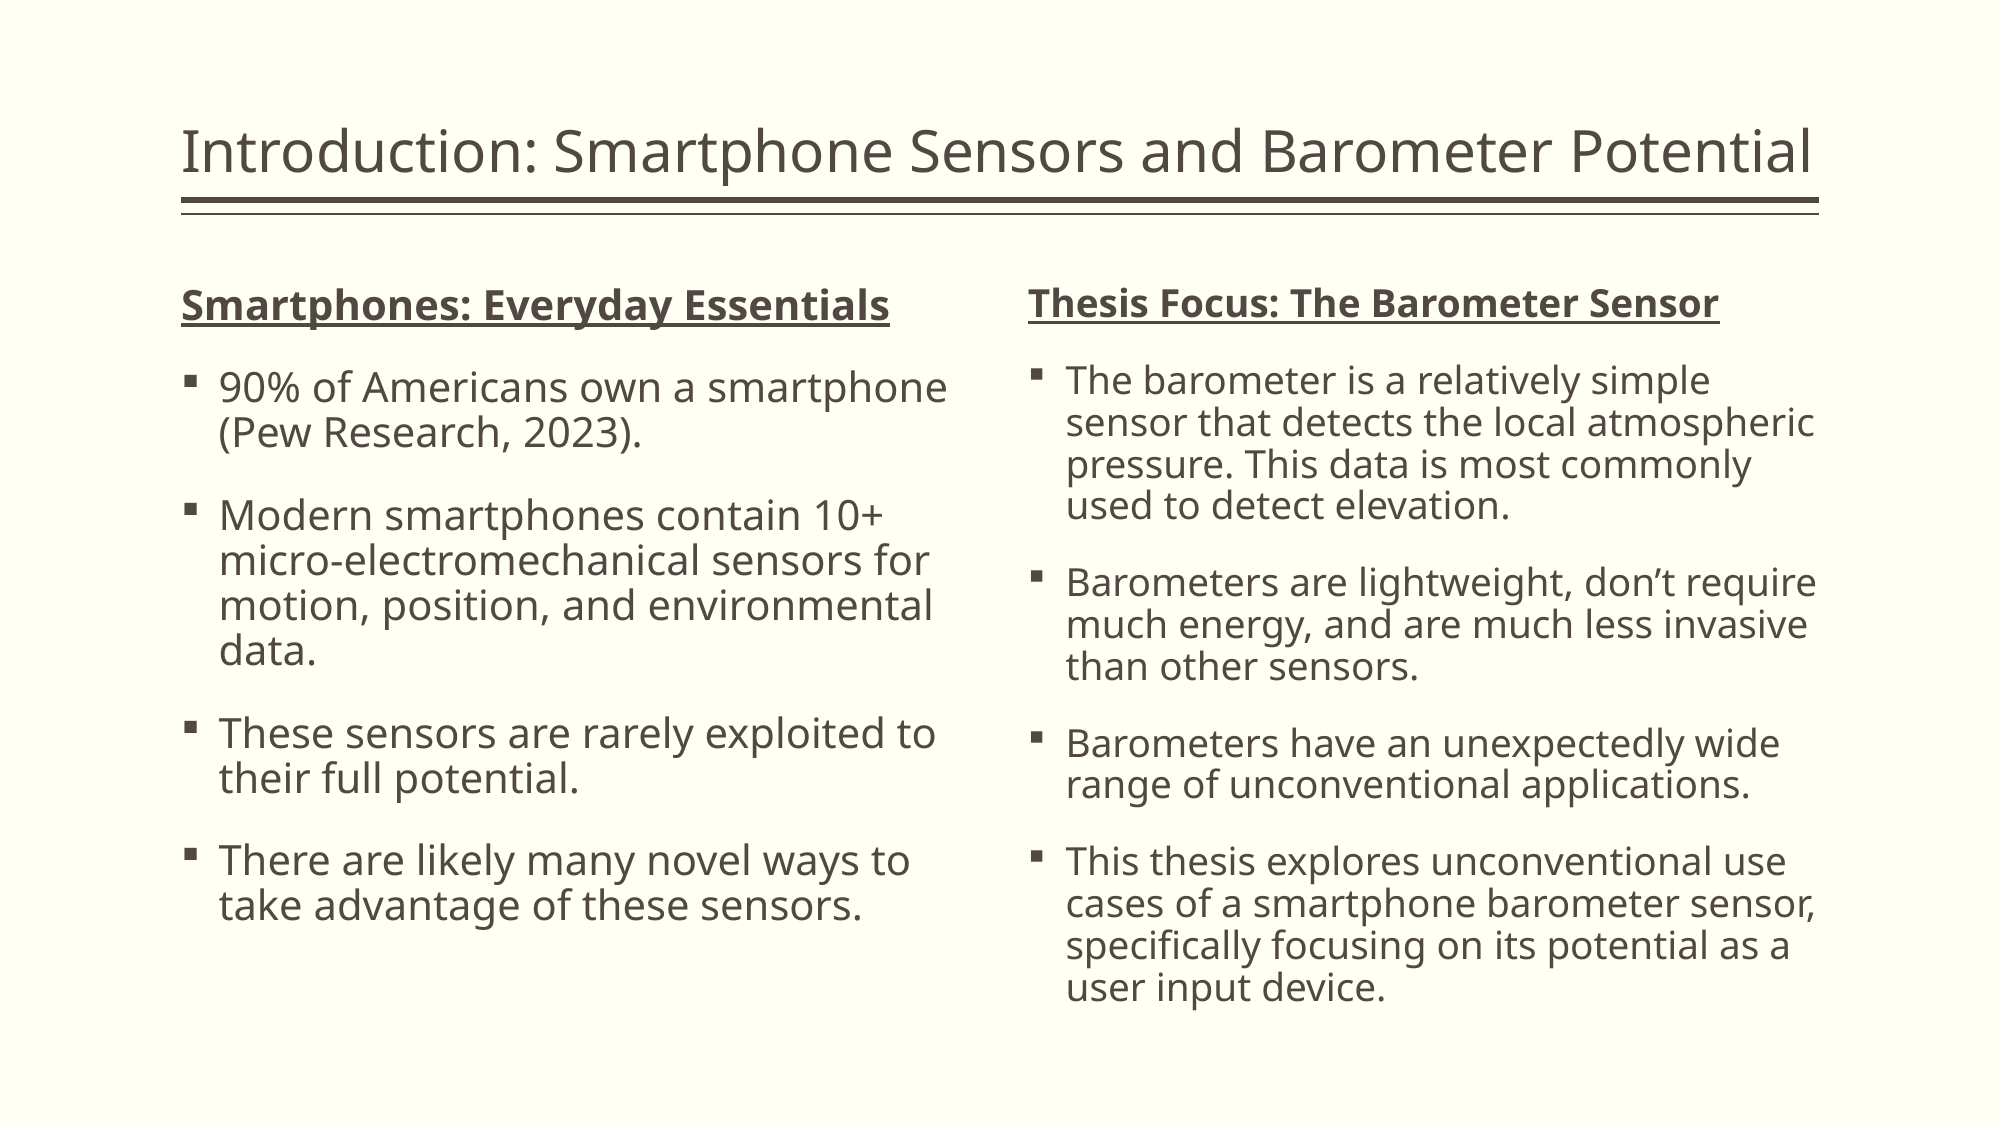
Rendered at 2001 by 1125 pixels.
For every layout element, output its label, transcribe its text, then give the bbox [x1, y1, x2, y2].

list Smartphones: Everyday Essentials 90% of Americans own a smartphone (Pew Research, 2023). Modern smartphones contain 10+ micro-electromechanical sensors for motion, position, and environmental data. These sensors are rarely exploited to their full potential. There are likely many novel ways to take advantage of these sensors. [181, 276, 972, 1027]
text_box Thesis Focus: The Barometer Sensor The barometer is a relatively simple sensor that detects the local atmospheric pressure. This data is most commonly used to detect elevation. Barometers are lightweight, don’t require much energy, and are much less invasive than other sensors. Barometers have an unexpectedly wide range of unconventional applications. This thesis explores unconventional use cases of a smartphone barometer sensor, specifically focusing on its potential as a user input device. [1027, 276, 1819, 1027]
title Introduction: Smartphone Sensors and Barometer Potential [181, 12, 1819, 193]
